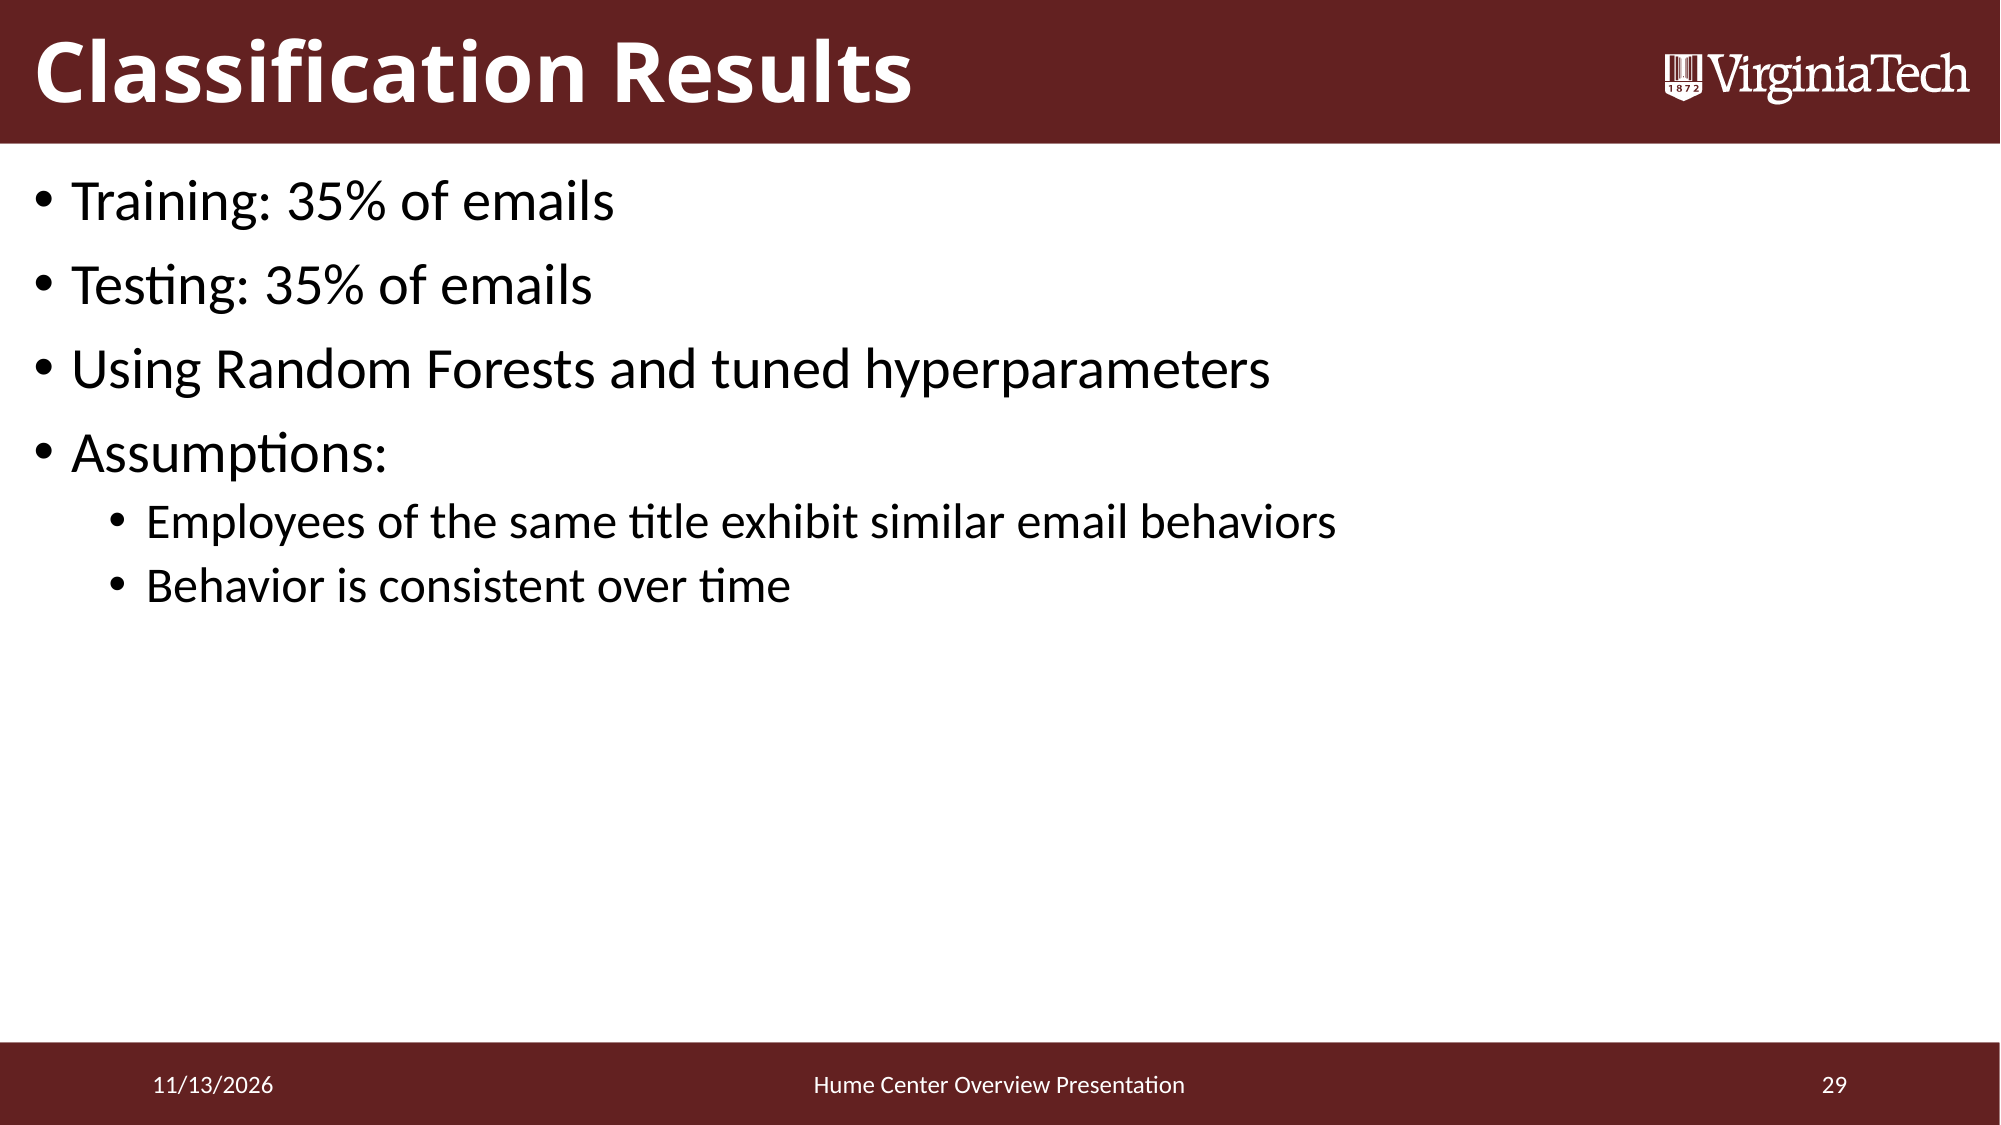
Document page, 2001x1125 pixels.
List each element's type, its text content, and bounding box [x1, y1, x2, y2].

footer Hume Center Overview Presentation [662, 1053, 1338, 1114]
title Classification Results [18, 19, 1650, 133]
list Training: 35% of emails Testing: 35% of emails Using Random Forests and tuned hyperparameters Assumptions: Employees of the same title exhibit similar email behaviors Behavior is consistent over time [18, 162, 1981, 1032]
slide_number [137, 1053, 588, 1114]
picture [1665, 52, 1970, 105]
slide_number 29 [1412, 1053, 1863, 1114]
